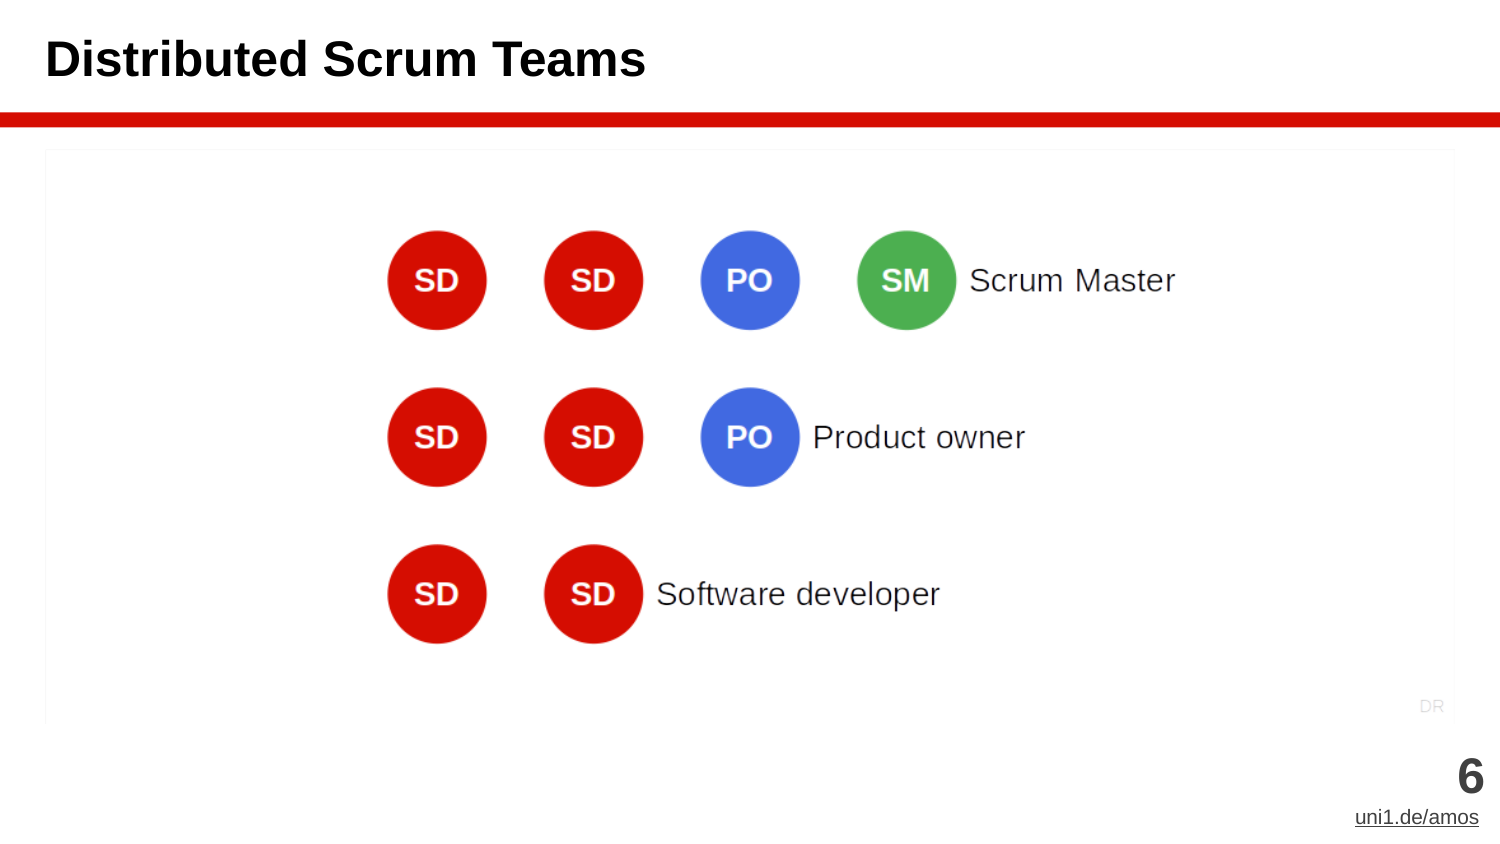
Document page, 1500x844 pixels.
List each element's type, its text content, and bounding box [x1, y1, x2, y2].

slide_number ‹#› uni1.de/amos [1200, 693, 1500, 844]
picture [44, 149, 1456, 724]
title Distributed Scrum Teams [0, 0, 1500, 113]
